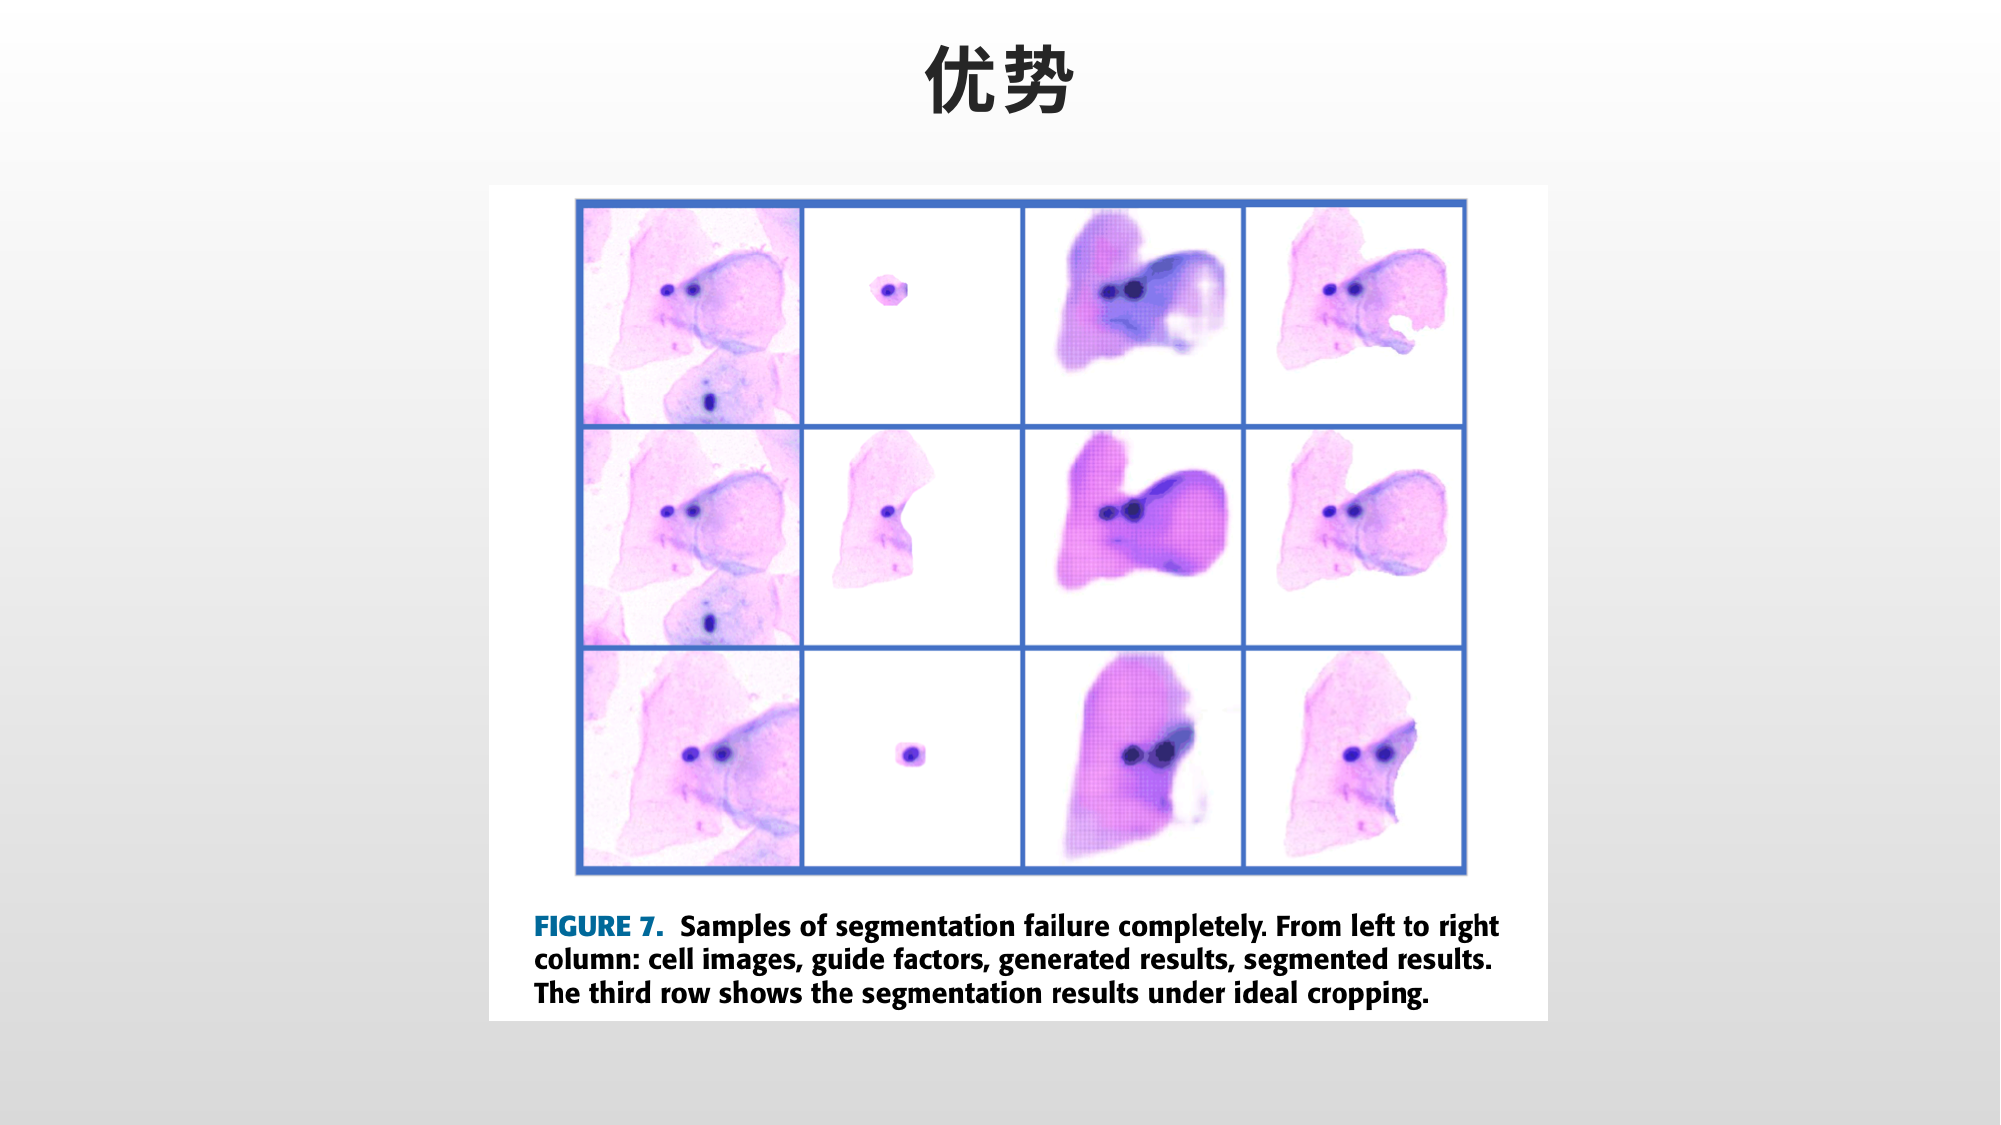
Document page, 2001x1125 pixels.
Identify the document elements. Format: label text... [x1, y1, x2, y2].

title 优势 [99, 19, 1901, 137]
picture [489, 185, 1548, 1022]
